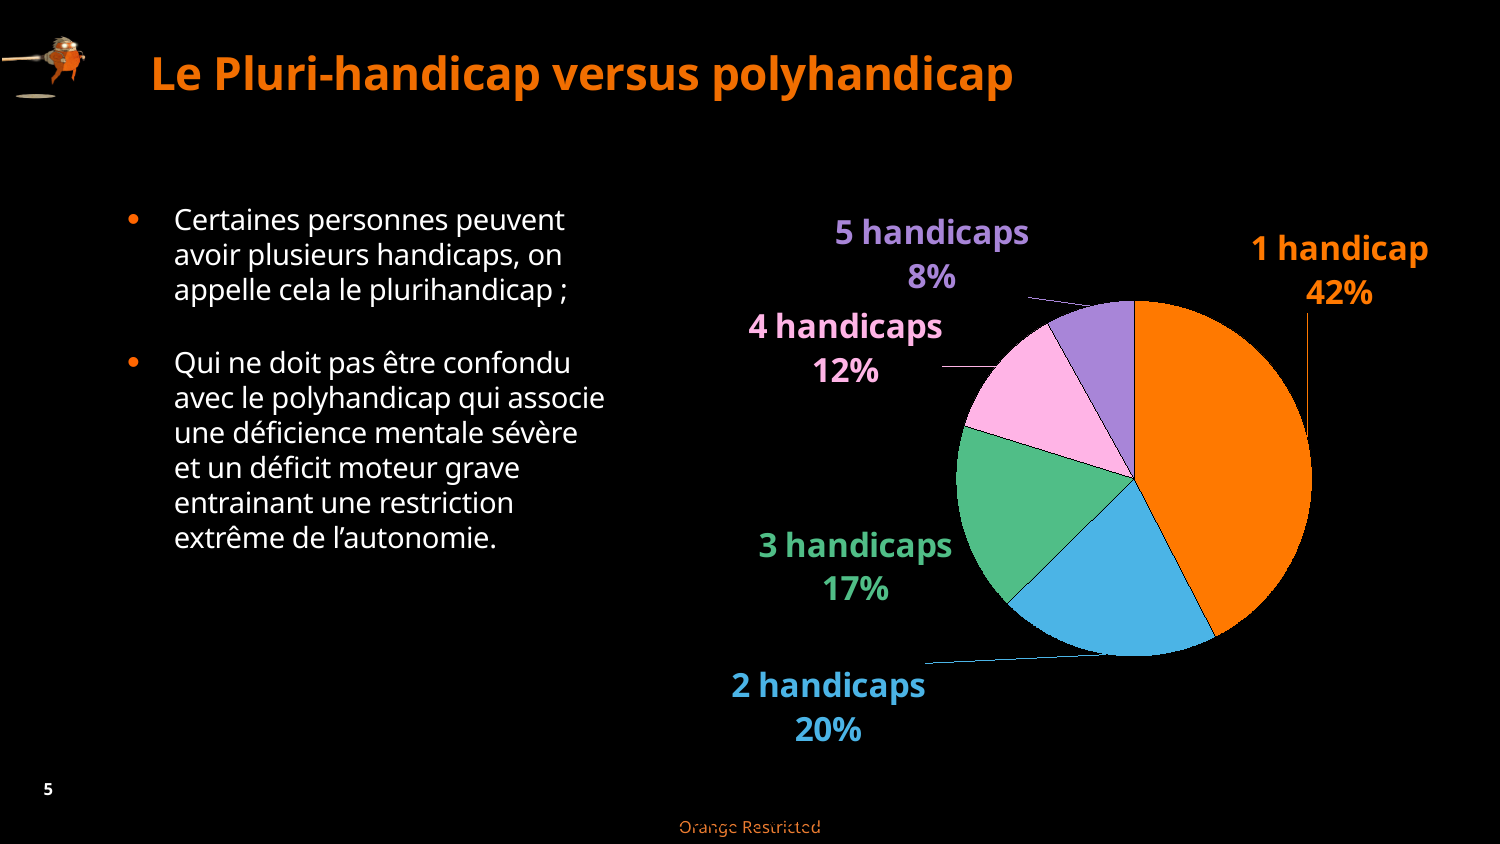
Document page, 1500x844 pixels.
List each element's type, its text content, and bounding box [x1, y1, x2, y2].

picture [2, 35, 87, 99]
title Le Pluri-handicap versus polyhandicap [135, 43, 1459, 166]
list Certaines personnes peuvent avoir plusieurs handicaps, on appelle cela le plurihandicap ; Qui ne doit pas être confondu avec le polyhandicap qui associe une déficience mentale sévère et un déficit moteur grave entrainant une restriction extrême de l’autonomie. [112, 194, 621, 741]
chart [521, 196, 1500, 764]
text_box Chiffres de 2002 INSEE enquête HID (Handicap Incapacité Dépendance) [502, 793, 1500, 843]
